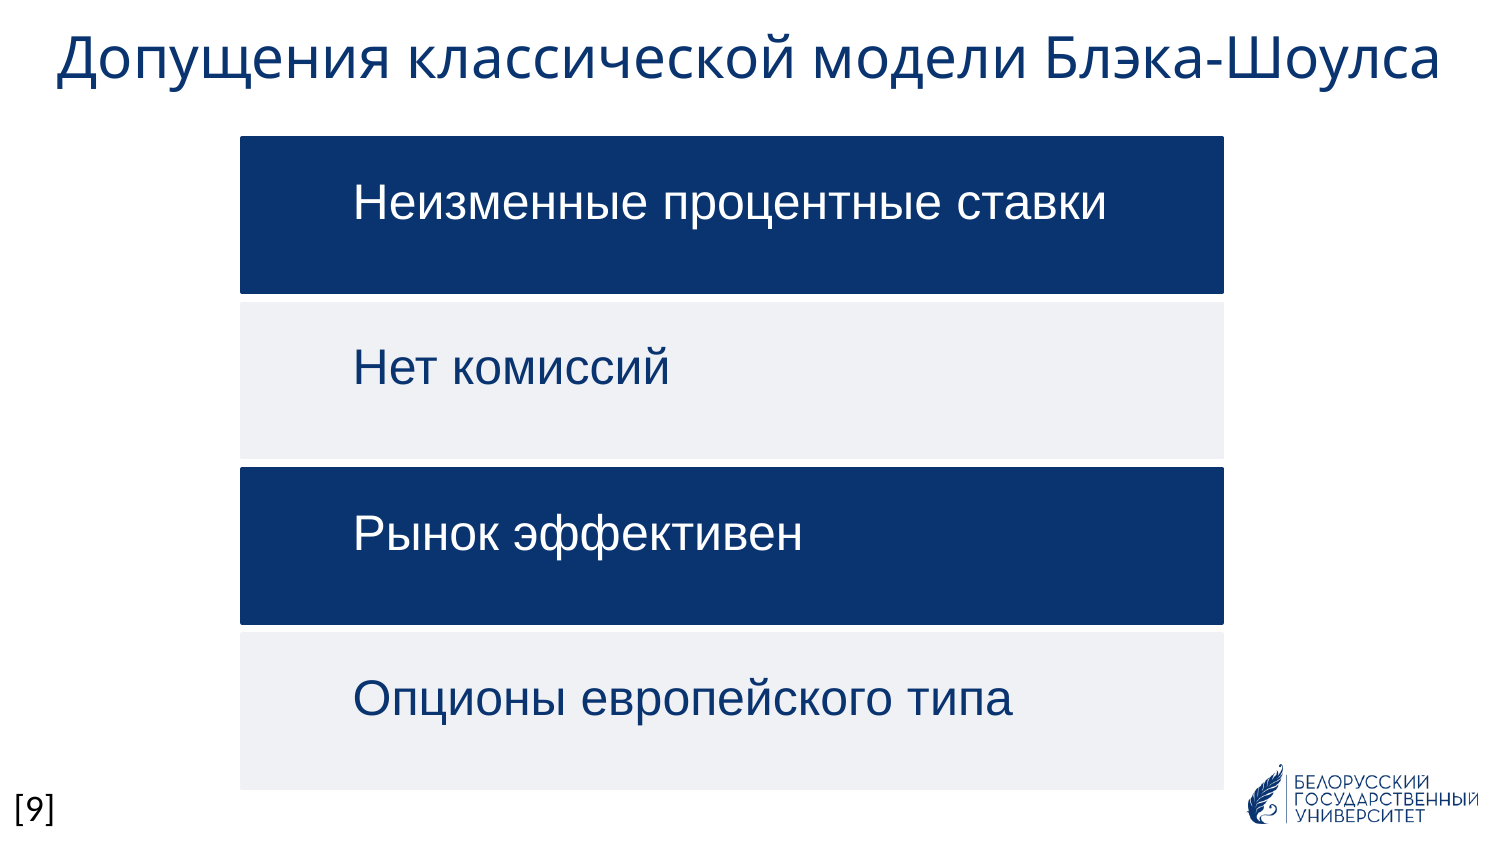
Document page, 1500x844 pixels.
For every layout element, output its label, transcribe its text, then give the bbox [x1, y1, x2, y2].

list Допущения классической модели Блэка-Шоулса [41, 20, 1459, 127]
list Неизменные процентные ставки [337, 161, 1130, 269]
list Нет комиссий [337, 327, 1130, 434]
list Опционы европейского типа [337, 658, 1130, 765]
list Рынок эффективен [337, 492, 1130, 600]
picture [1246, 764, 1478, 824]
text_box [9] [0, 776, 124, 836]
